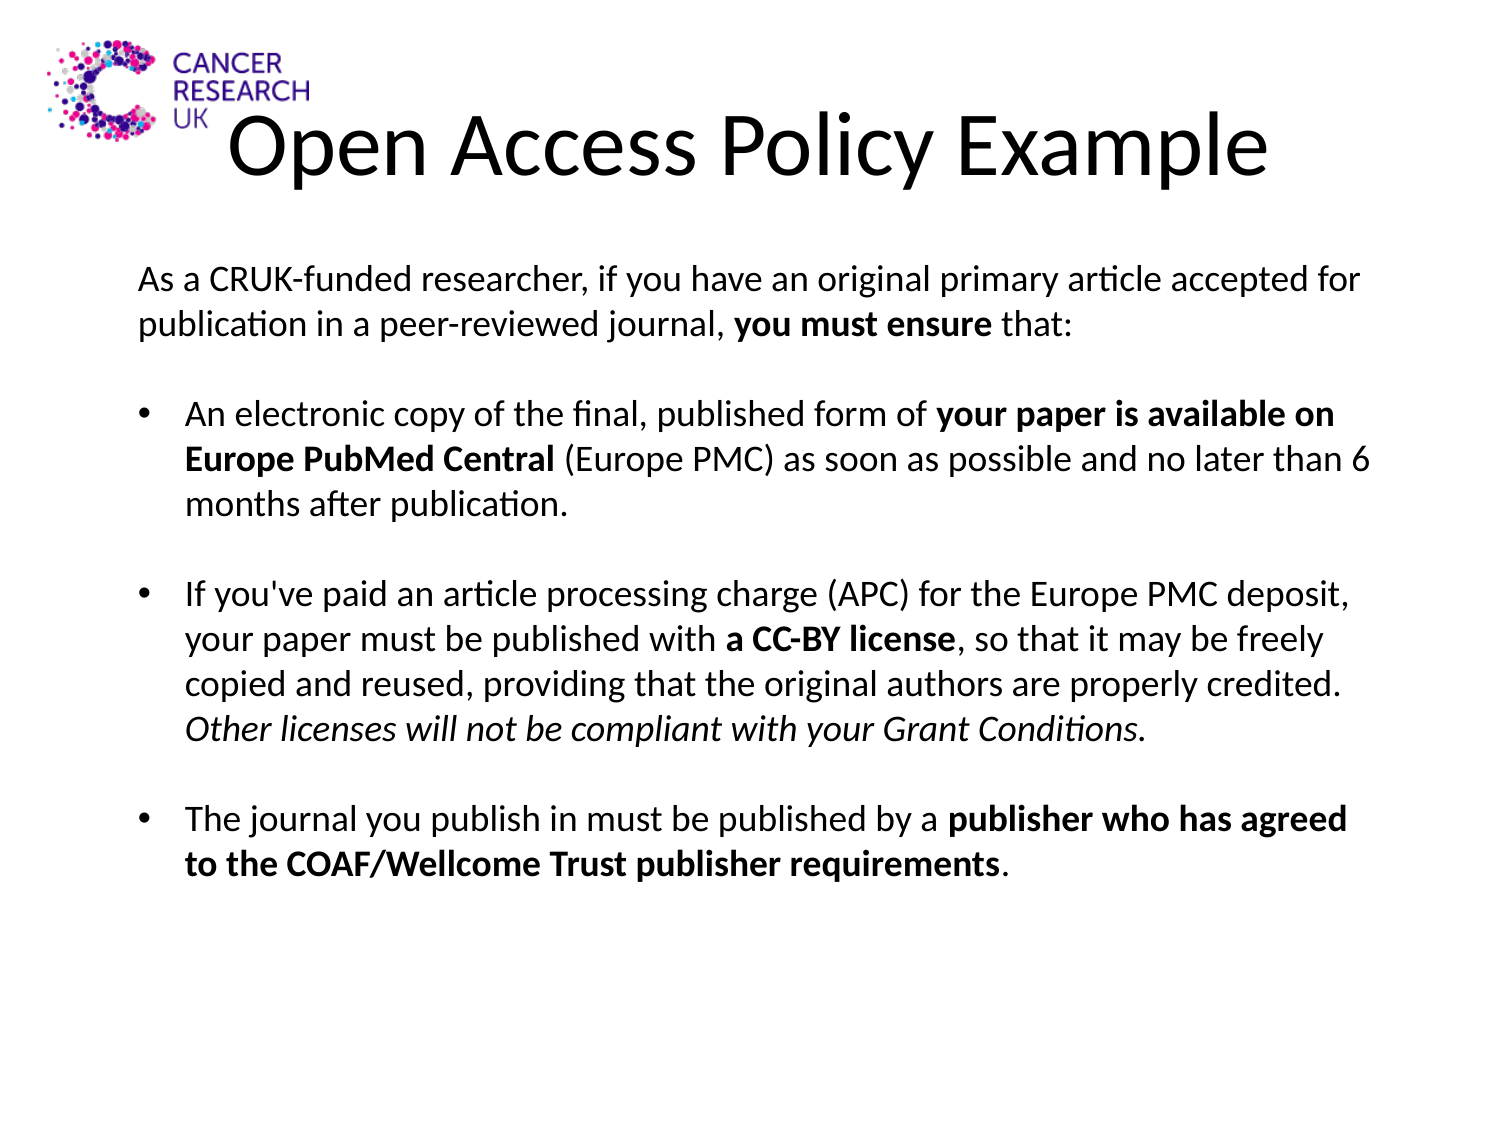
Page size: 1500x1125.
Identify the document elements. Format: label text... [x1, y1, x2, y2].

title Open Access Policy Example [75, 45, 1425, 233]
picture [47, 40, 310, 142]
text_box As a CRUK-funded researcher, if you have an original primary article accepted for publication in a peer-reviewed journal, you must ensure that: An electronic copy of the final, published form of your paper is available on Europe PubMed Central (Europe PMC) as soon as possible and no later than 6 months after publication. If you've paid an article processing charge (APC) for the Europe PMC deposit, your paper must be published with a CC-BY license, so that it may be freely copied and reused, providing that the original authors are properly credited. Other licenses will not be compliant with your Grant Conditions. The journal you publish in must be published by a publisher who has agreed to the COAF/Wellcome Trust publisher requirements. [123, 247, 1400, 892]
